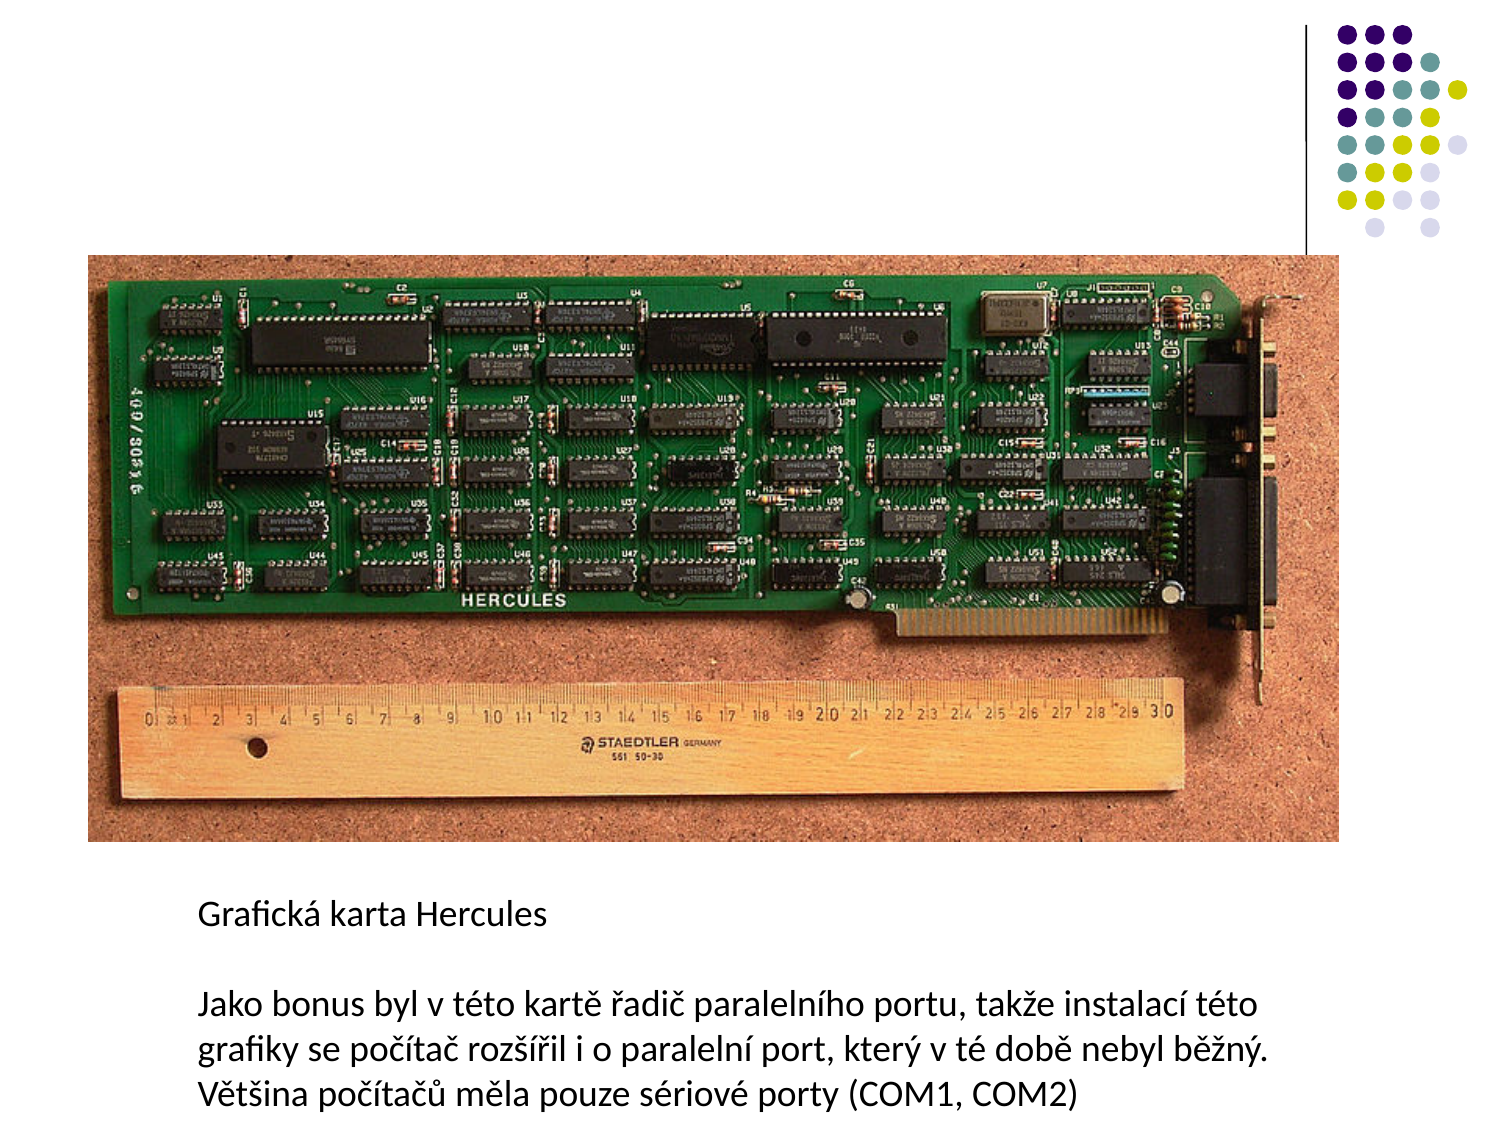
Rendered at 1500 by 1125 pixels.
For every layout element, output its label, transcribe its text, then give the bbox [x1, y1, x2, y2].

text_box Grafická karta Hercules Jako bonus byl v této kartě řadič paralelního portu, takže instalací této grafiky se počítač rozšířil i o paralelní port, který v té době nebyl běžný. Většina počítačů měla pouze sériové porty (COM1, COM2) [183, 881, 1339, 1122]
picture [88, 255, 1339, 842]
